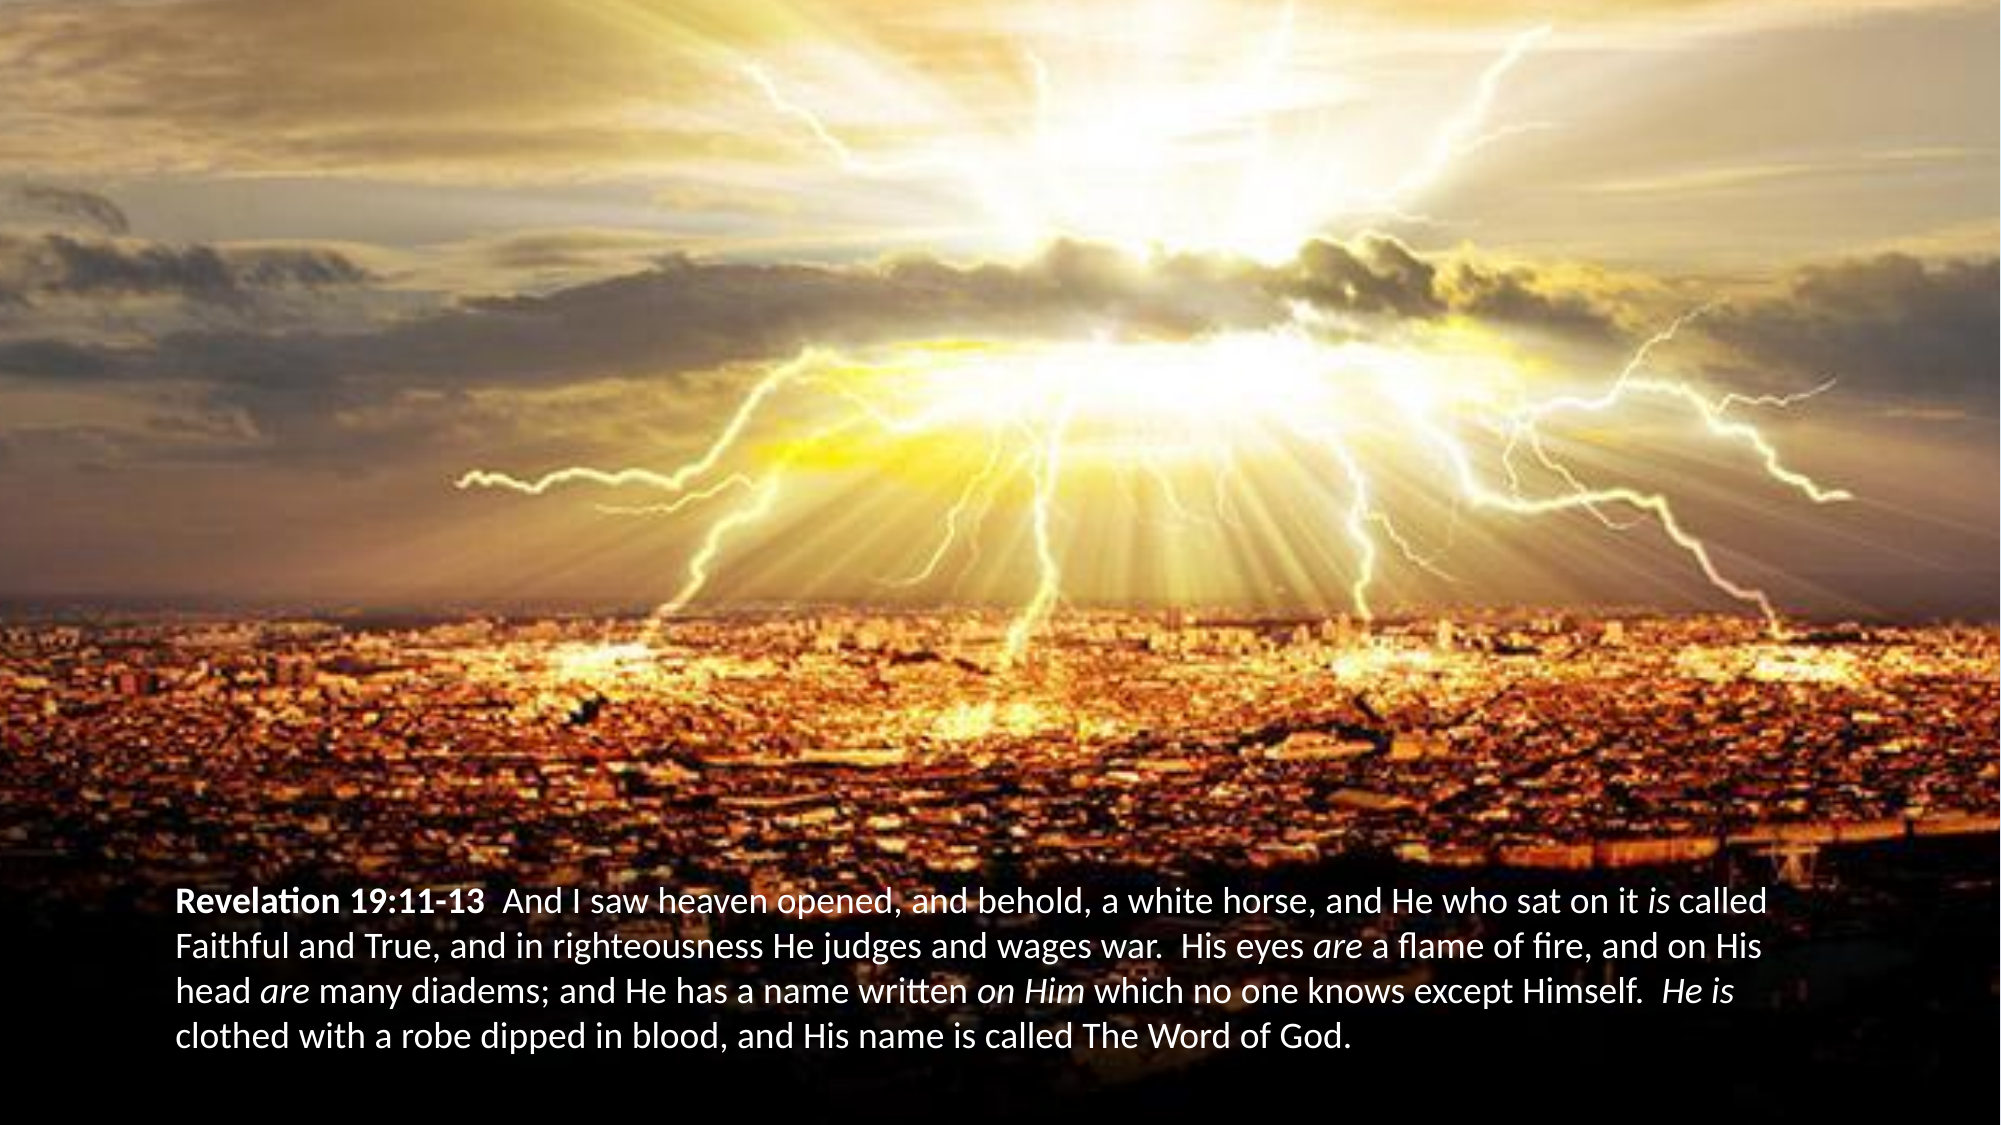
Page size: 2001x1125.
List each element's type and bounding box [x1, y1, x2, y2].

list [0, 0, 2000, 1125]
